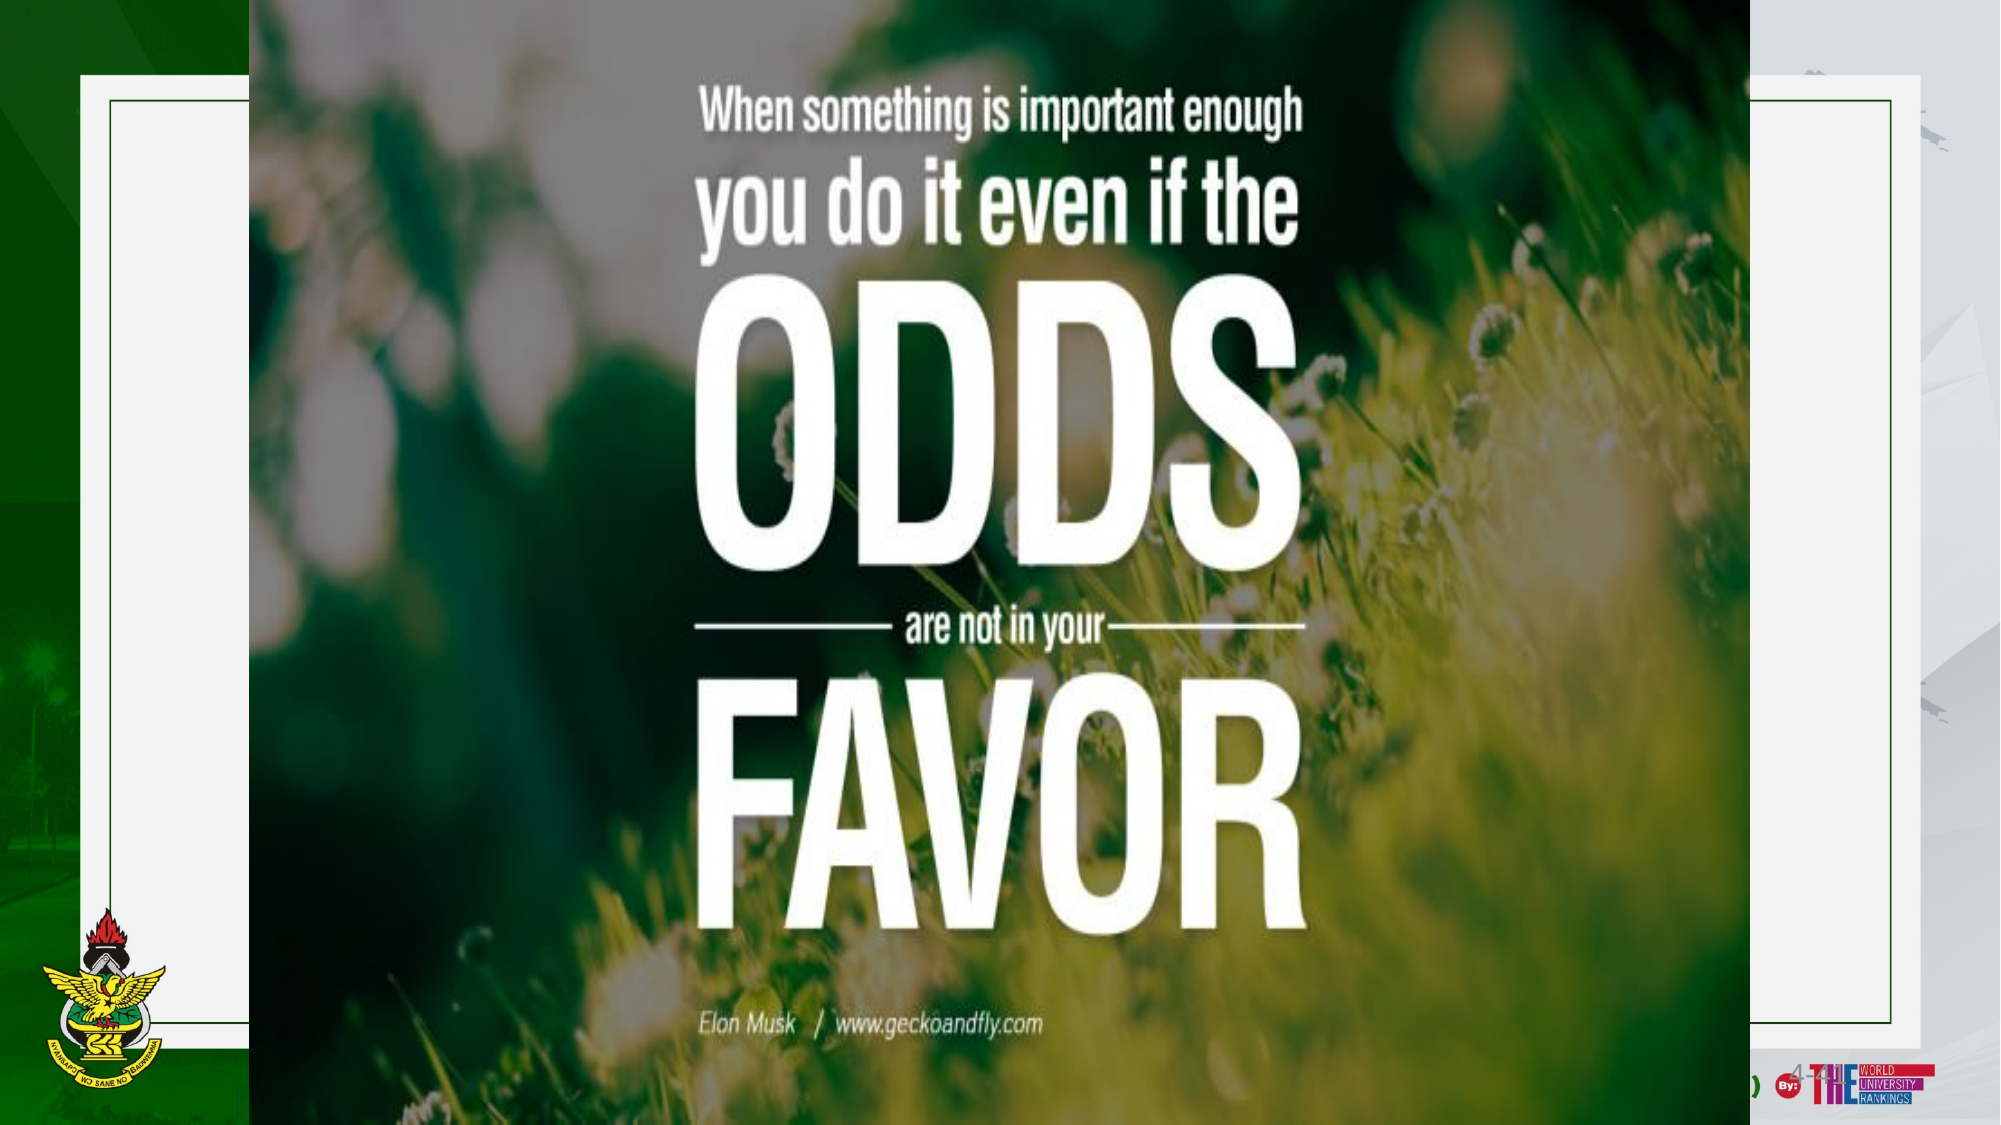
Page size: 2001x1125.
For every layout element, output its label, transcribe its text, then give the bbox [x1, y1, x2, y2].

picture [0, 0, 2001, 1125]
slide_number 4-41 [1750, 1042, 1863, 1103]
